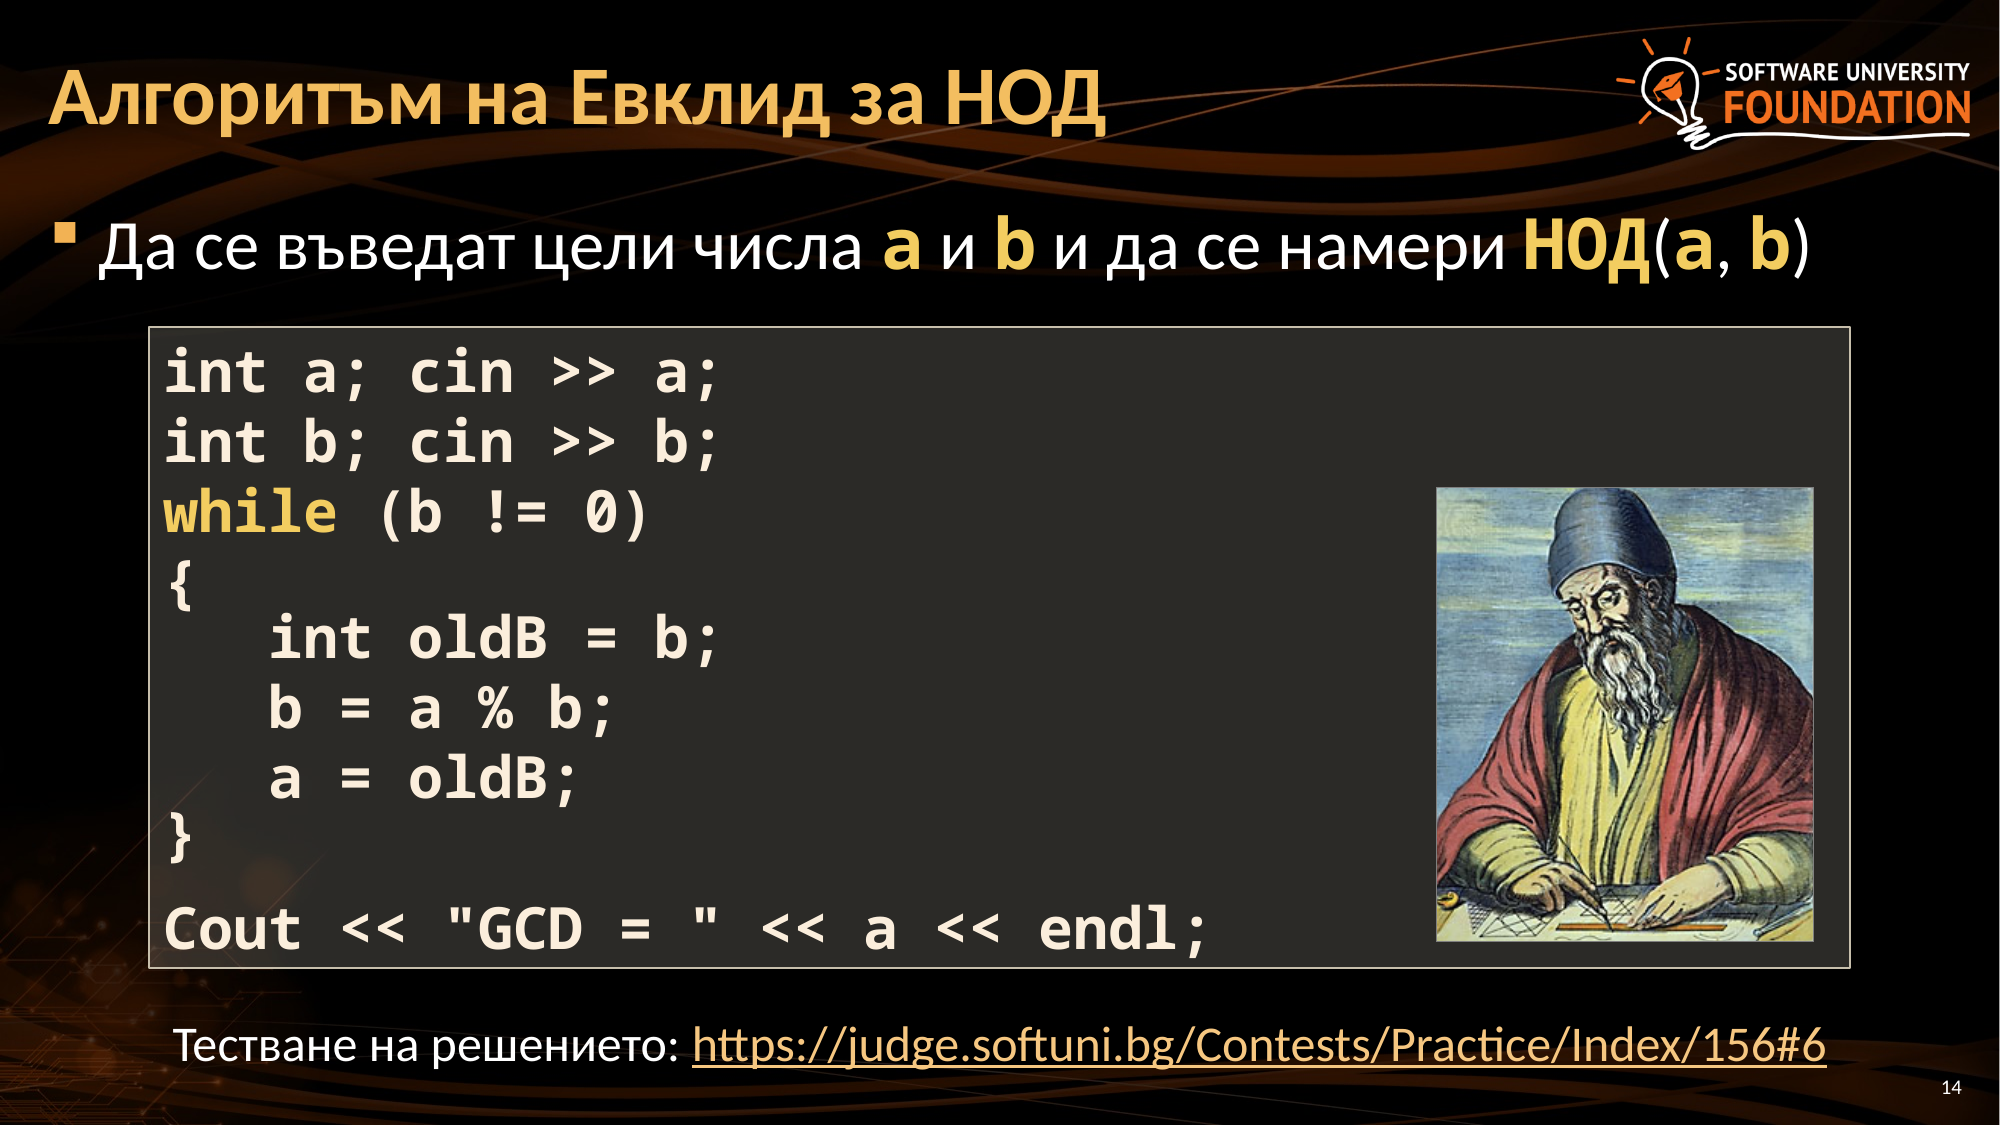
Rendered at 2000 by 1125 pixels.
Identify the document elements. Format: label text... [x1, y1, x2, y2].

list Да се въведат цели числа a и b и да се намери НОД(a, b) [31, 188, 1968, 1103]
text_box int a; cin >> a; int b; cin >> b; while (b != 0) { int oldB = b; b = a % b; a = oldB; } Cout << "GCD = " << a << endl; [149, 326, 1850, 969]
title Алгоритъм на Евклид за НОД [30, 6, 1602, 189]
picture [0, 0, 2000, 1125]
text_box Тестване на решението: https://judge.softuni.bg/Contests/Practice/Index/156#6 [124, 1004, 1875, 1080]
